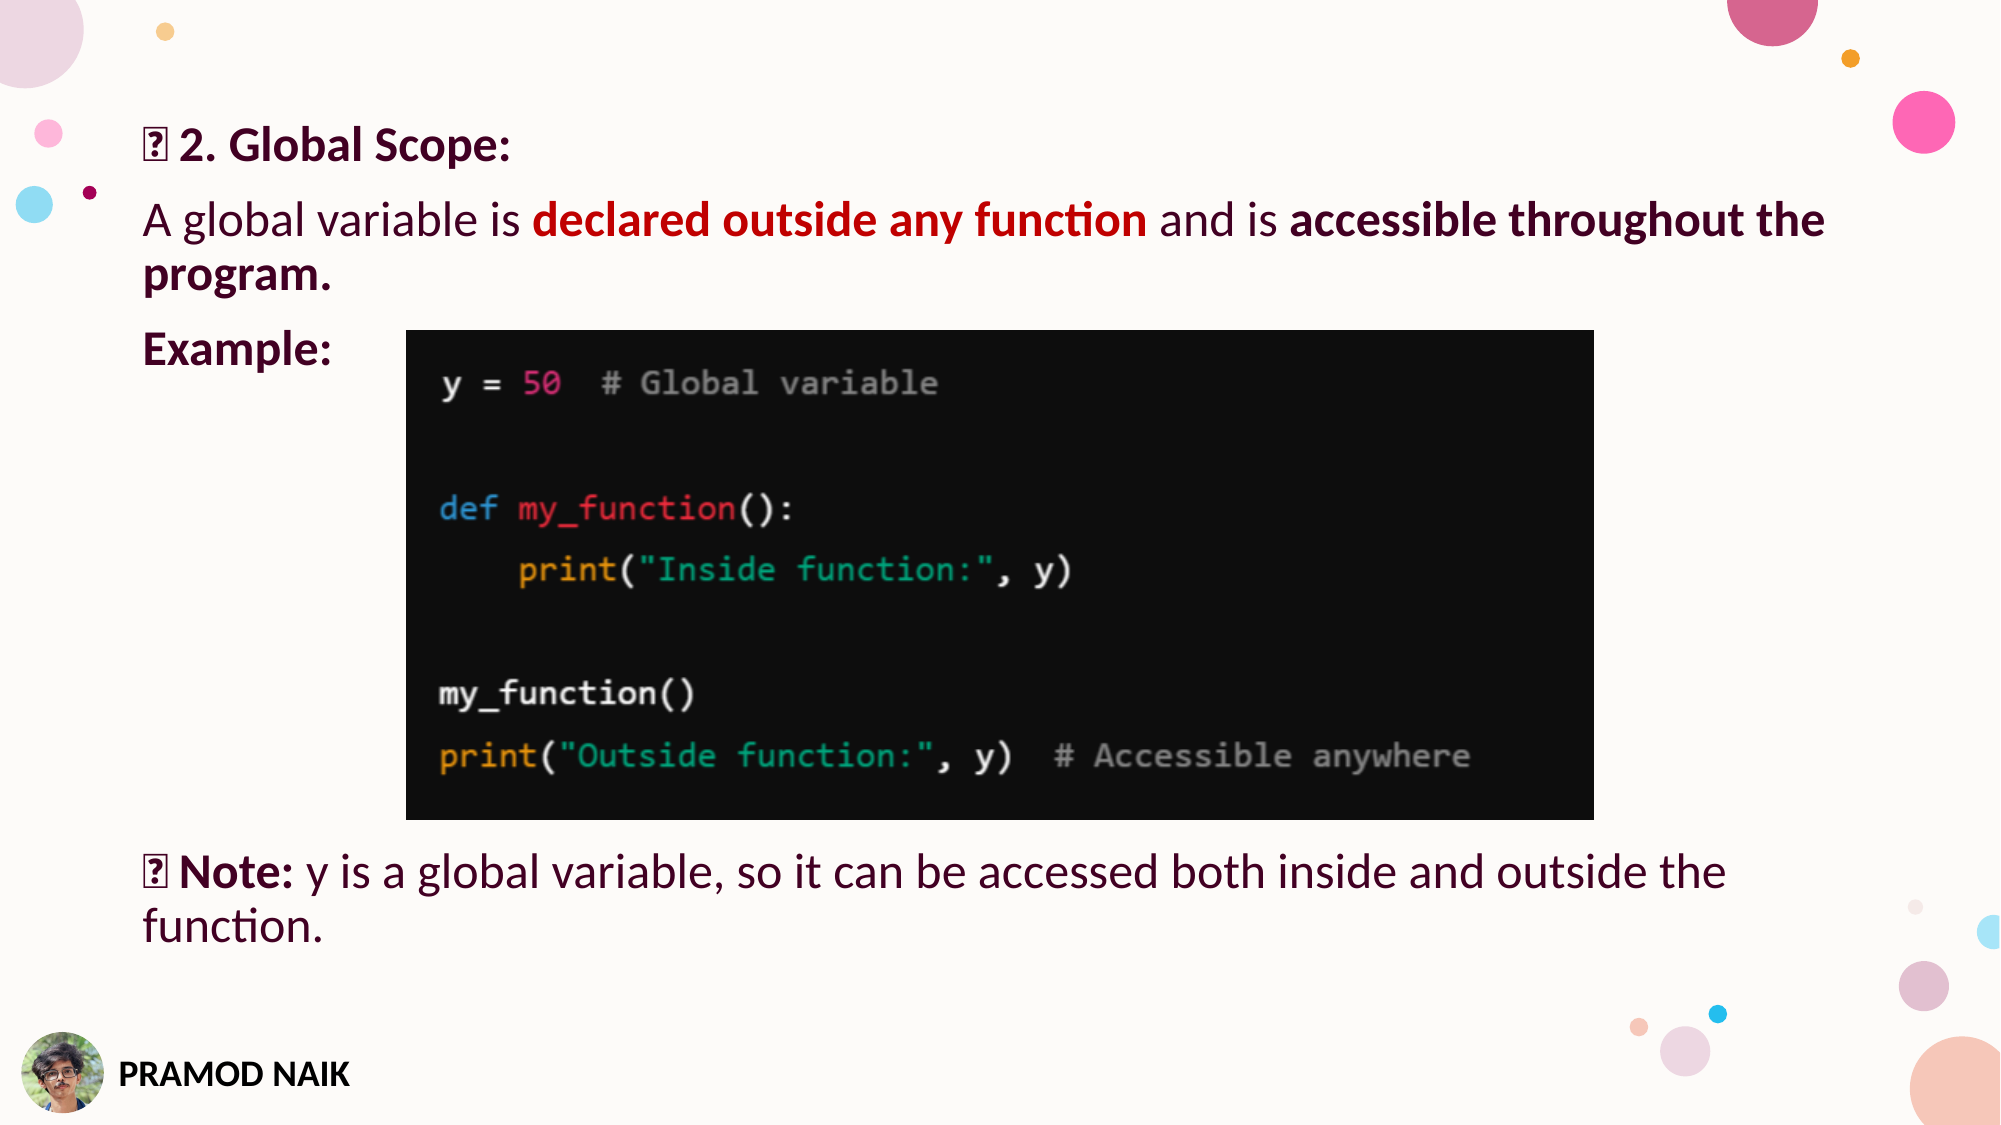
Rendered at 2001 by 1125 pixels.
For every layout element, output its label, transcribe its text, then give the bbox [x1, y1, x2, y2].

picture [406, 330, 1594, 820]
picture [21, 1031, 104, 1114]
list 🔹 2. Global Scope: A global variable is declared outside any function and is accessible throughout the program. Example: 📌 Note: y is a global variable, so it can be accessed both inside and outside the function. [127, 110, 1877, 1014]
